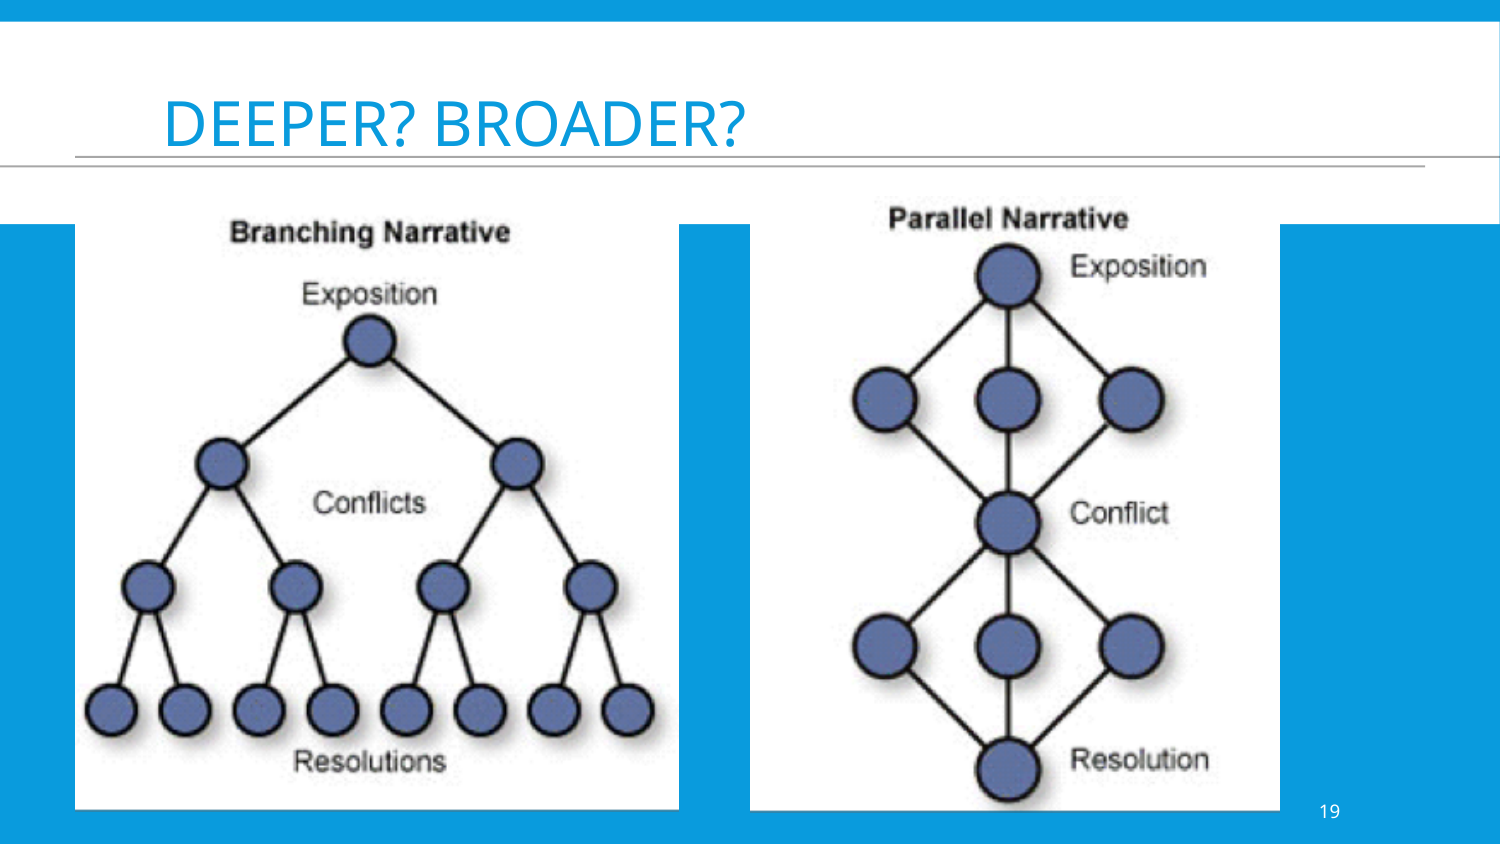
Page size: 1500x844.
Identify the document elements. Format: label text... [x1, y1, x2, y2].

picture [74, 196, 679, 811]
title Deeper? Broader? [147, 34, 1352, 221]
slide_number 19 [1311, 790, 1428, 836]
picture [749, 196, 1280, 812]
